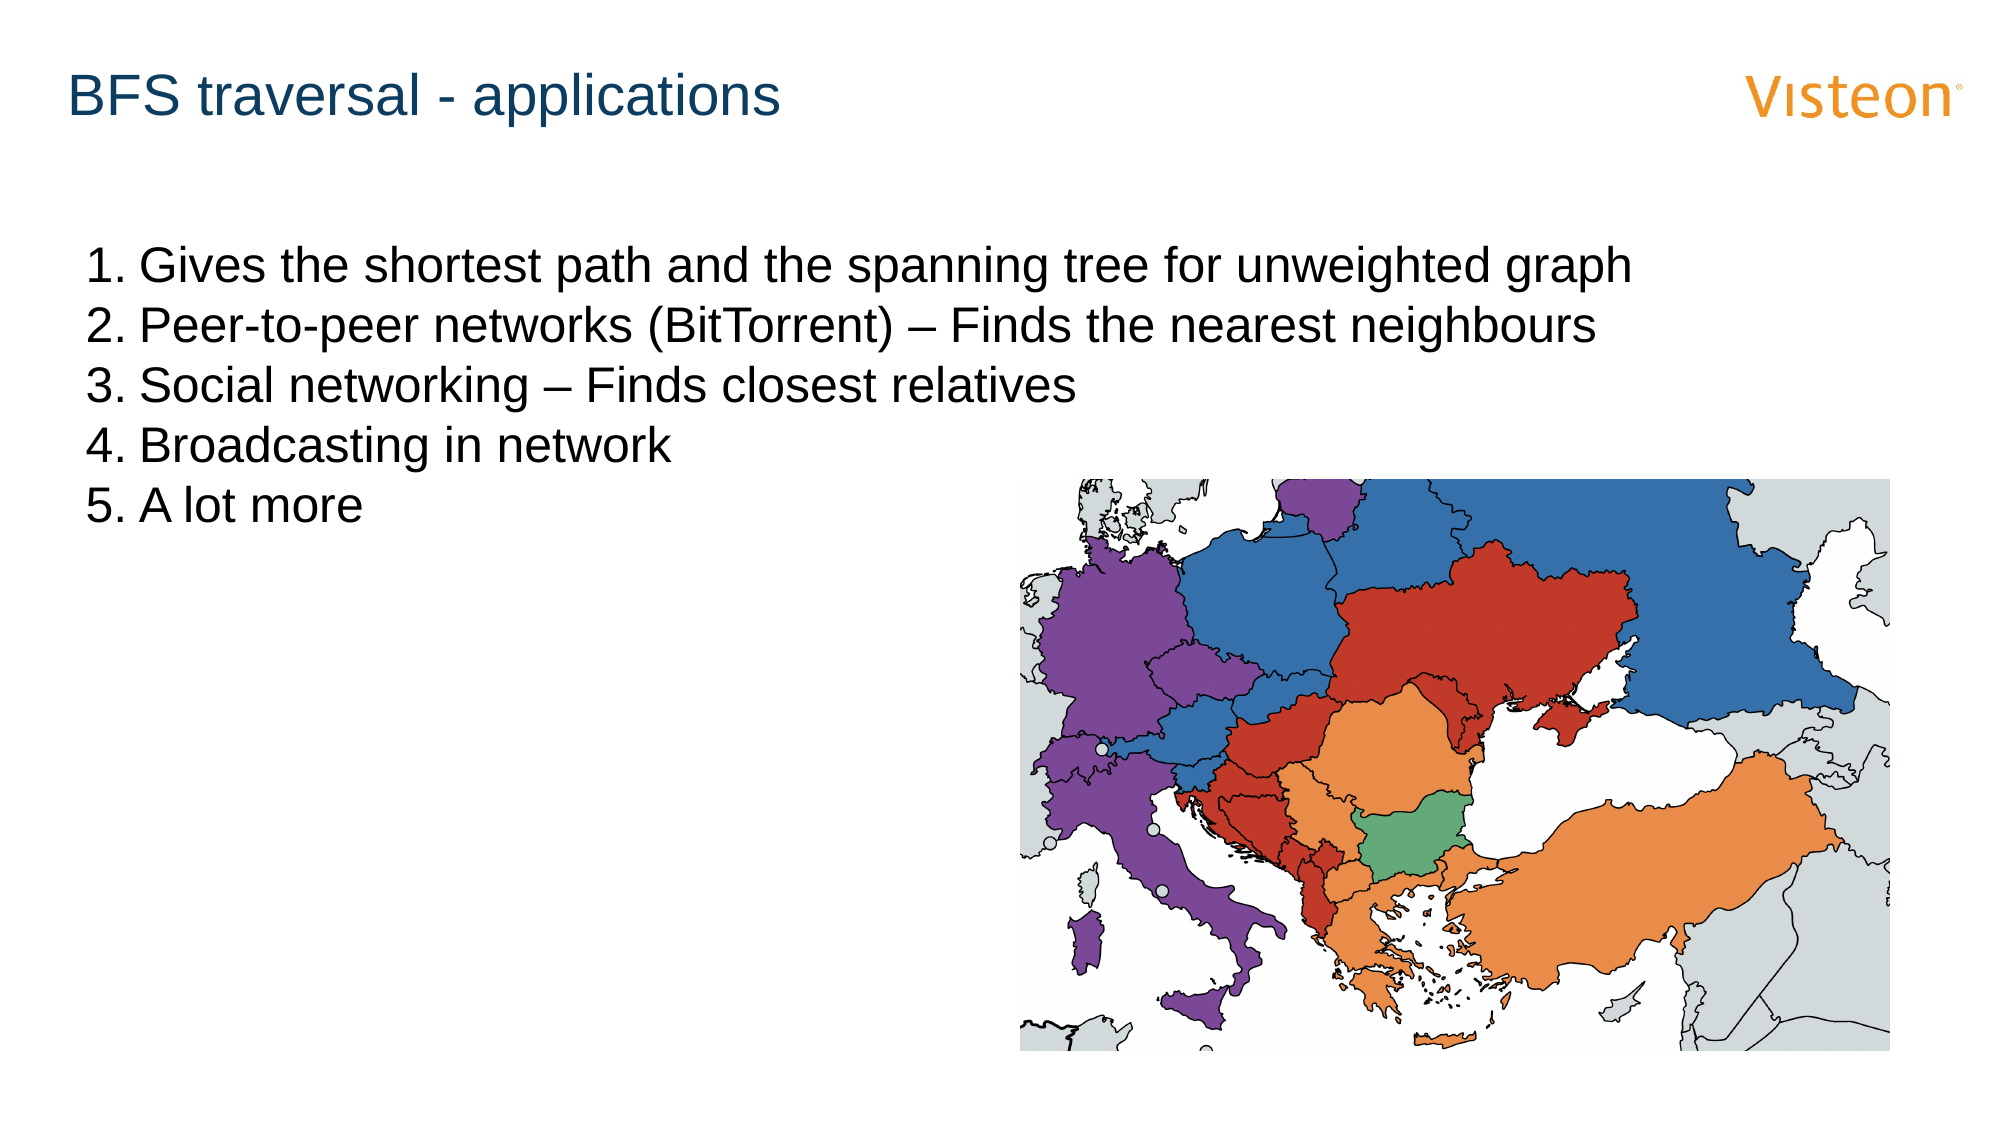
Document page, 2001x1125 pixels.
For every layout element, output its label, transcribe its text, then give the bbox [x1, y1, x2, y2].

text_box Gives the shortest path and the spanning tree for unweighted graph Peer-to-peer networks (BitTorrent) – Finds the nearest neighbours Social networking – Finds closest relatives Broadcasting in network A lot more [60, 224, 1863, 1014]
picture [1019, 479, 1890, 1051]
picture [1738, 64, 1969, 129]
text_box BFS traversal - applications [60, 30, 1715, 163]
